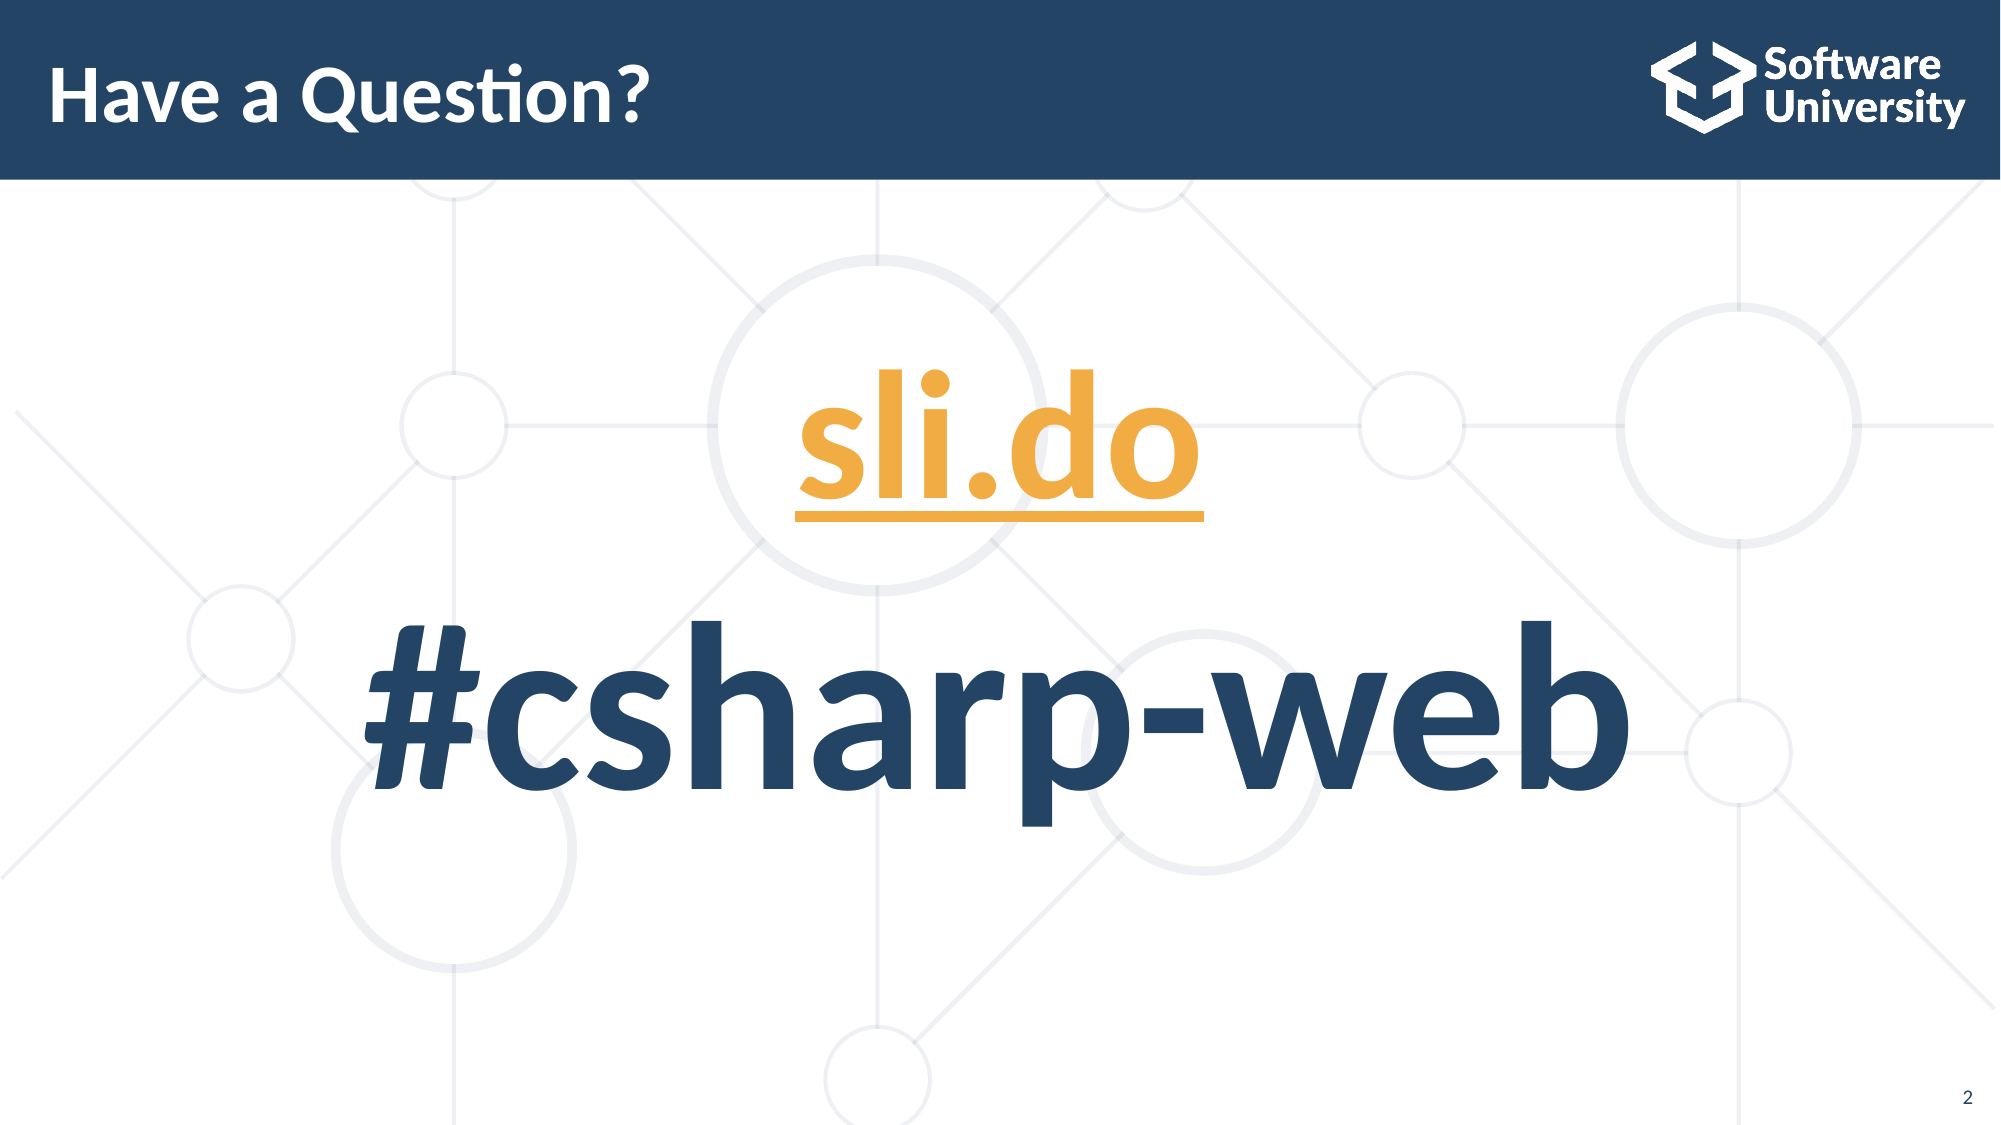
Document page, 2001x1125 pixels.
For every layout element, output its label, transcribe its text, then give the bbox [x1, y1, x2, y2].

picture [1651, 41, 1966, 134]
slide_number 2 [1927, 1067, 1989, 1117]
title Have a Question? [31, 16, 1625, 162]
list sli.do #csharp-web [31, 188, 1968, 1071]
